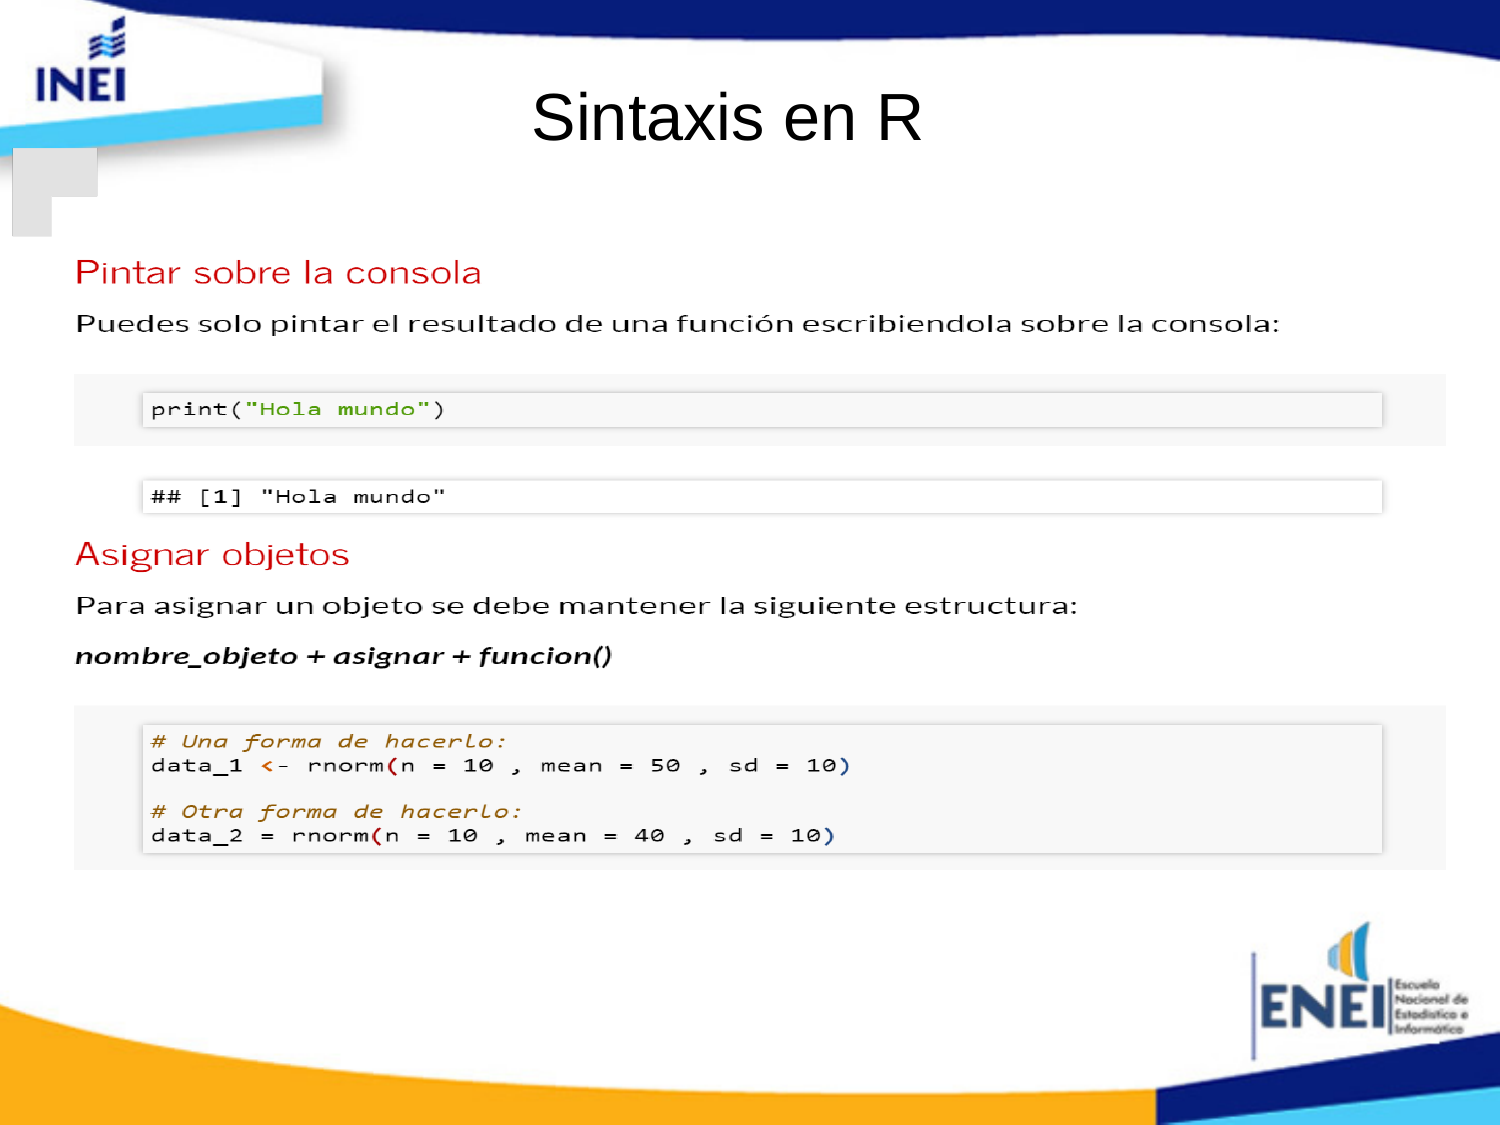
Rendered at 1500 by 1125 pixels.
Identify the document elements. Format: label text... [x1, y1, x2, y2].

picture [0, 0, 1500, 1125]
title Sintaxis en R [52, 66, 1404, 162]
